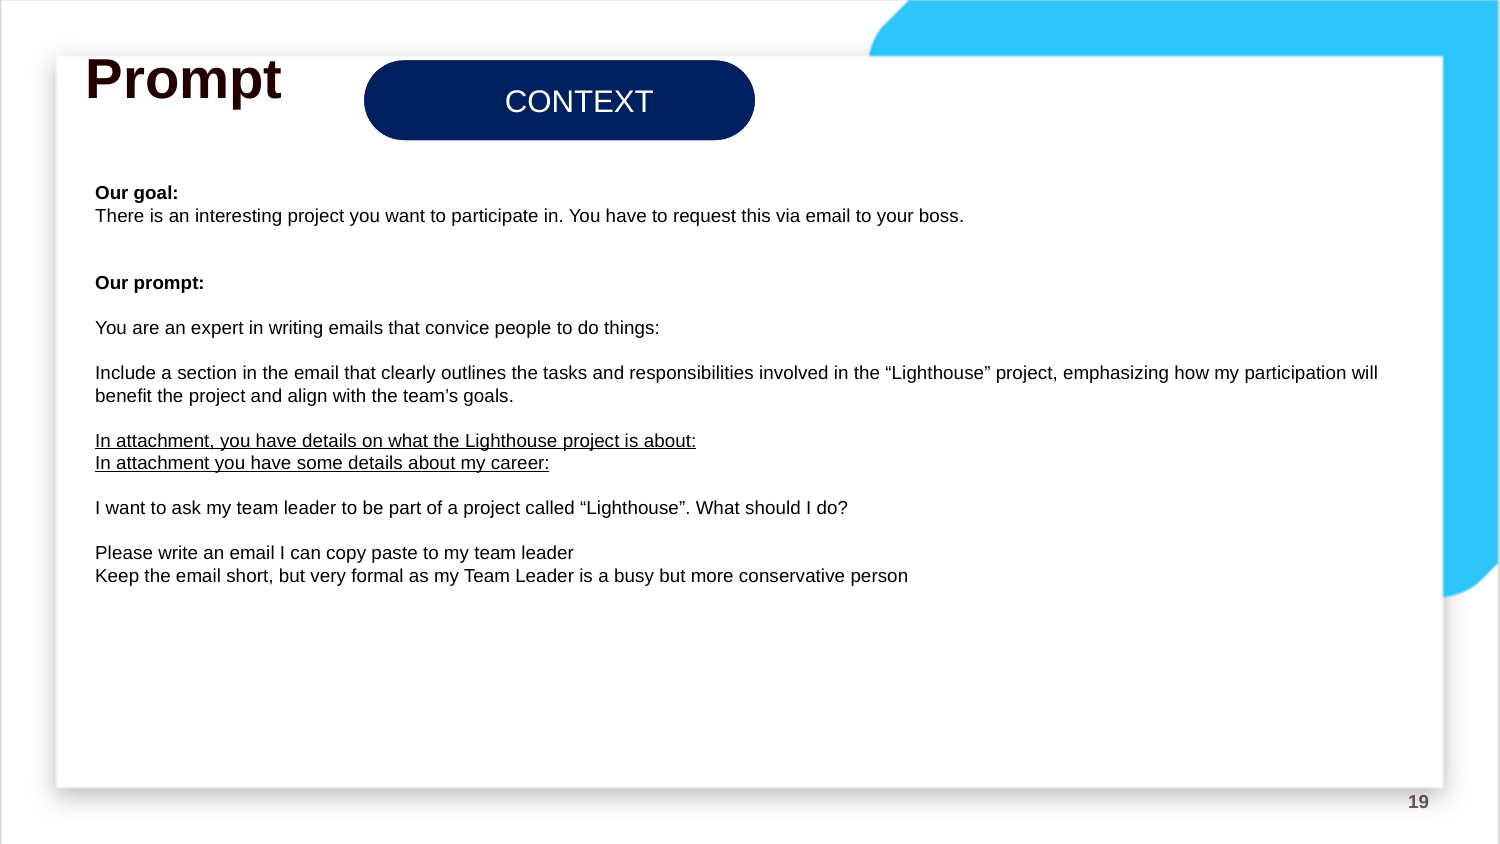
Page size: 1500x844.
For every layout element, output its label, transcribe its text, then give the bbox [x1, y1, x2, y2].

text_box Our goal: There is an interesting project you want to participate in. You have to request this via email to your boss. Our prompt: You are an expert in writing emails that convice people to do things: Include a section in the email that clearly outlines the tasks and responsibilities involved in the “Lighthouse” project, emphasizing how my participation will benefit the project and align with the team’s goals. In attachment, you have details on what the Lighthouse project is about: In attachment you have some details about my career: I want to ask my team leader to be part of a project called “Lighthouse”. What should I do? Please write an email I can copy paste to my team leader Keep the email short, but very formal as my Team Leader is a busy but more conservative person [80, 173, 1430, 616]
title Prompt [70, 26, 462, 174]
text_box CONTEXT [362, 58, 757, 143]
picture [0, 0, 1500, 844]
